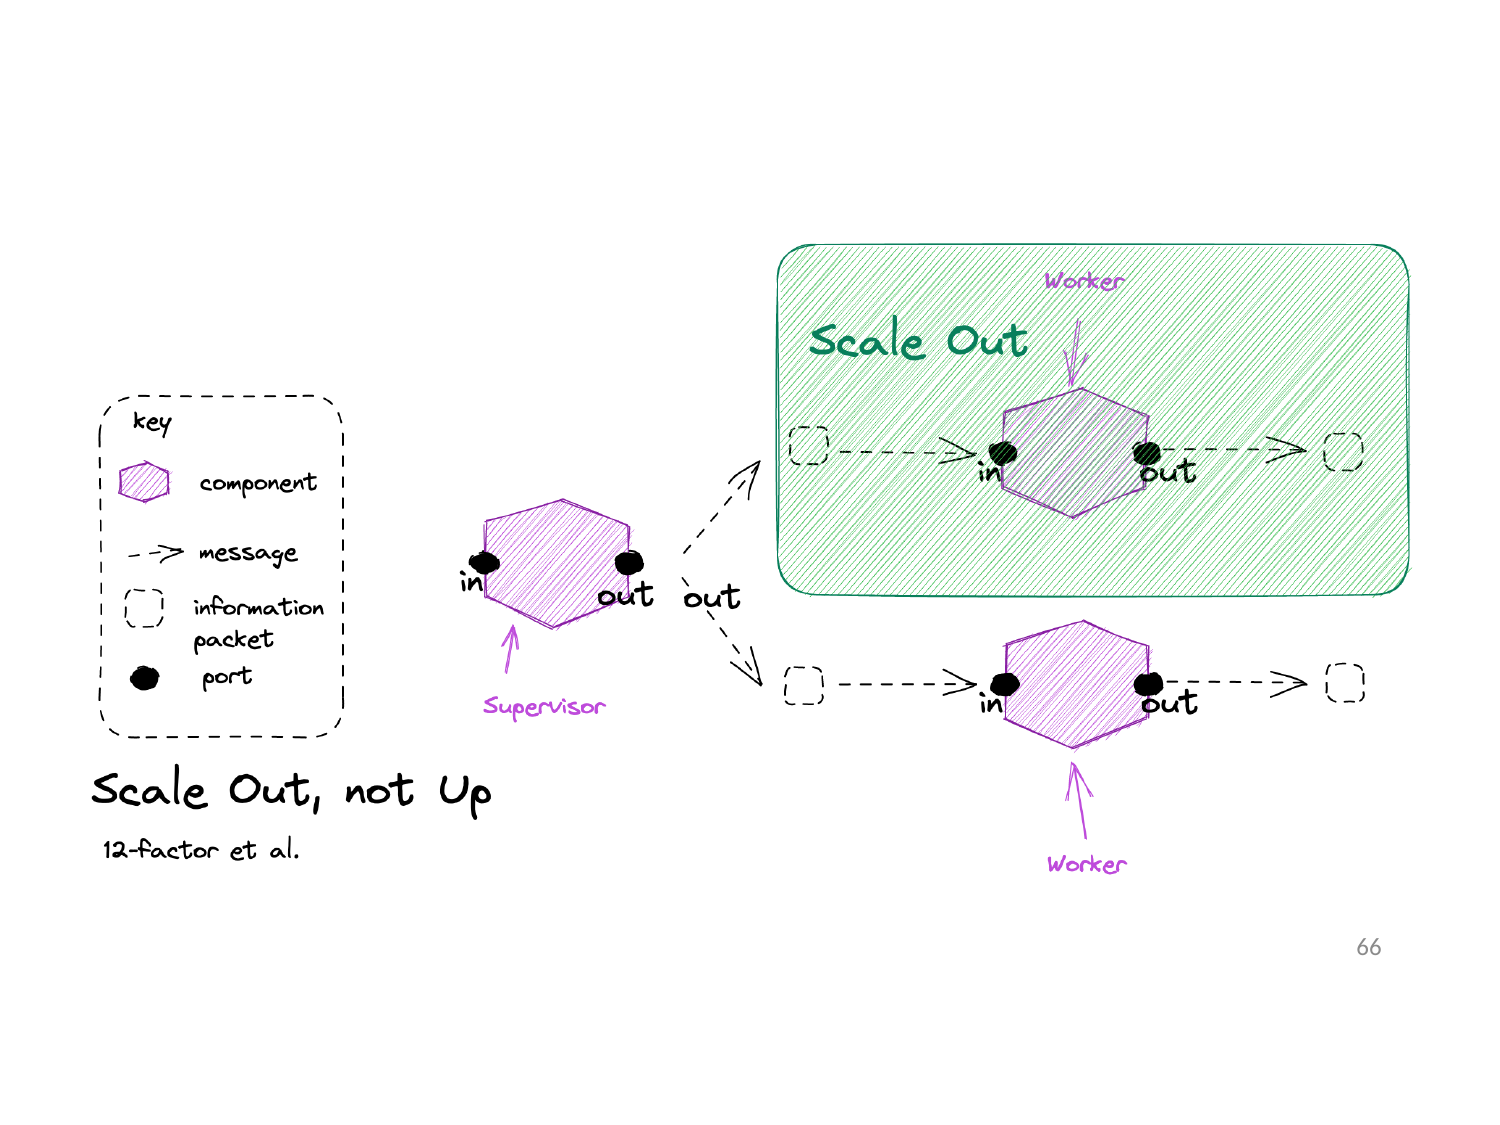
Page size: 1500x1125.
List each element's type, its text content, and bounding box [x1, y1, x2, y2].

slide_number 66 [1059, 922, 1397, 968]
picture [78, 231, 1422, 894]
